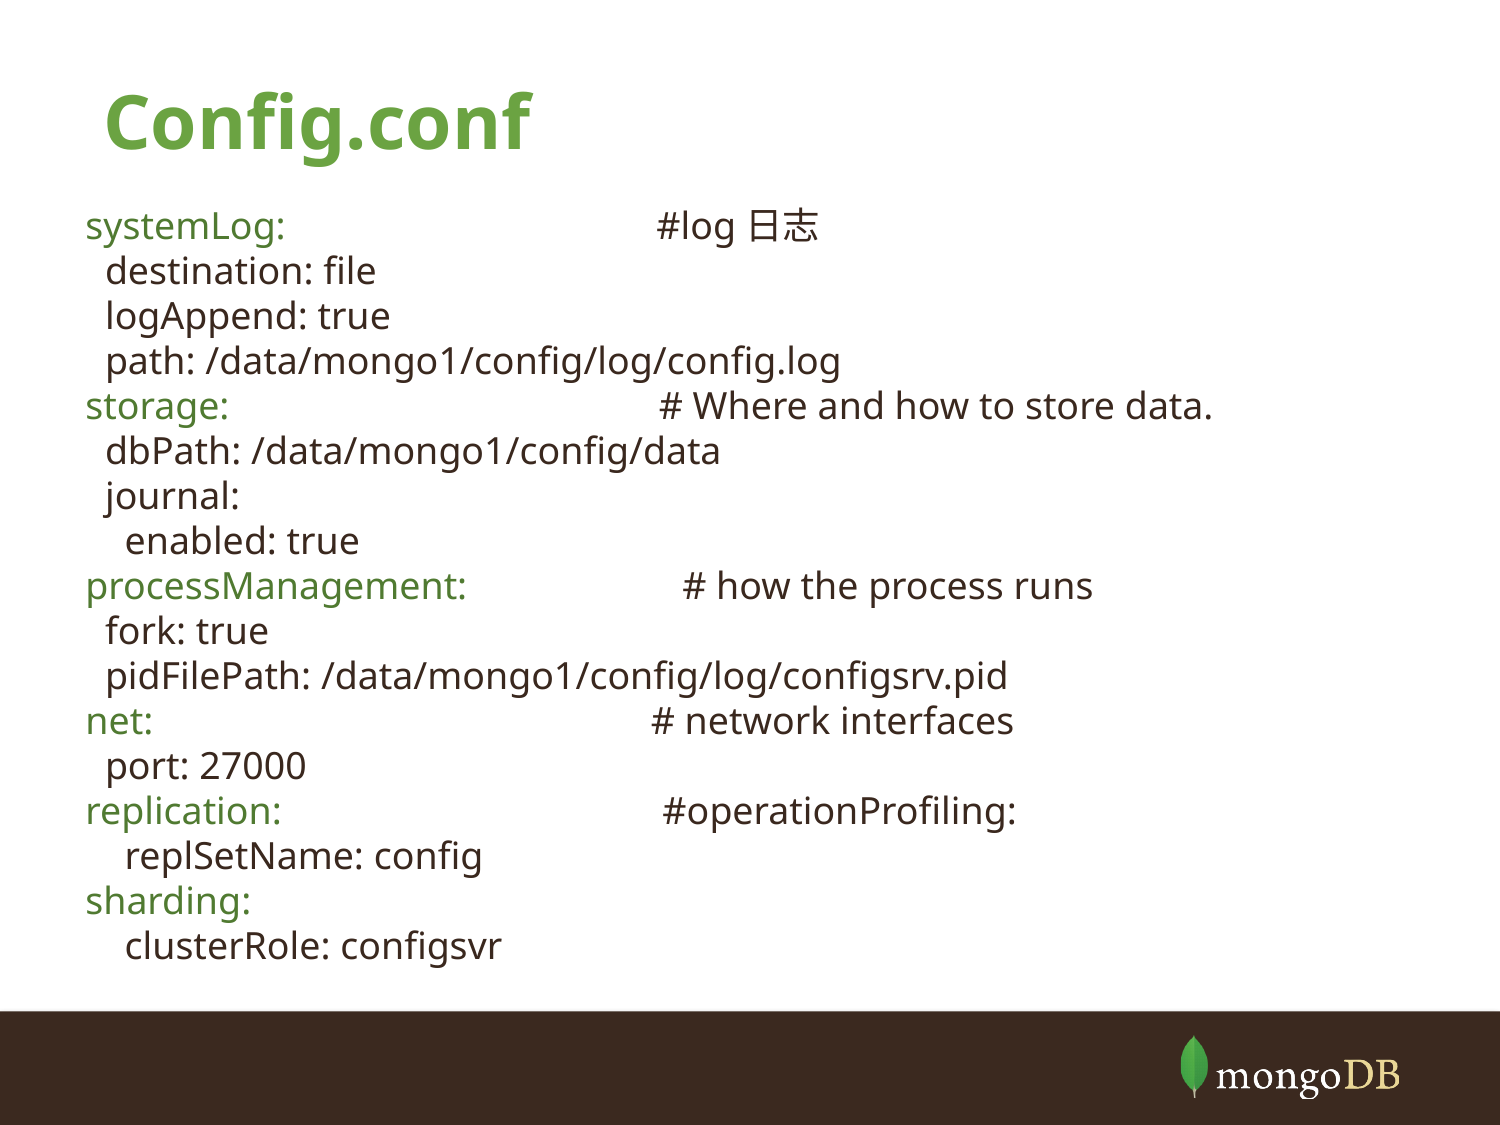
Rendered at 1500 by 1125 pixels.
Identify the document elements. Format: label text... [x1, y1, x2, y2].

title Config.conf [103, 55, 1399, 194]
text_box systemLog: #log日志 destination: file logAppend: true path: /data/mongo1/config/log/config.log storage: # Where and how to store data. dbPath: /data/mongo1/config/data journal: enabled: true processManagement: # how the process runs fork: true pidFilePath: /data/mongo1/config/log/configsrv.pid net: # network interfaces port: 27000 replication: #operationProfiling: replSetName: config sharding: clusterRole: configsvr [70, 194, 1500, 975]
